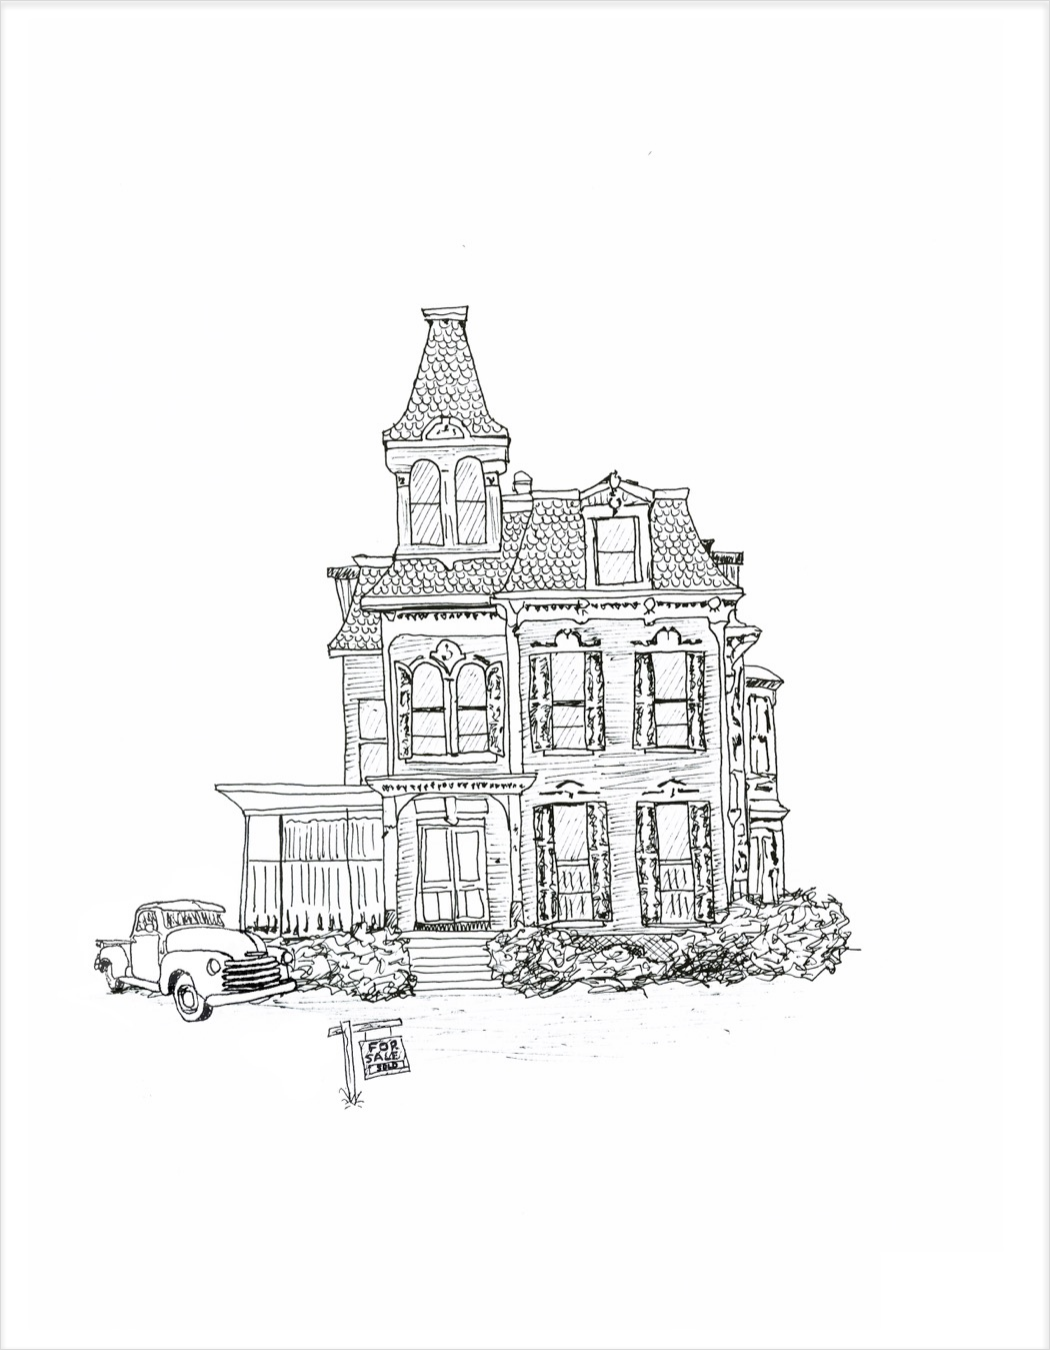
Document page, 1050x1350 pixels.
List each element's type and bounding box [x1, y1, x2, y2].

picture [0, 0, 1044, 1350]
text_box [1044, 0, 1050, 1350]
